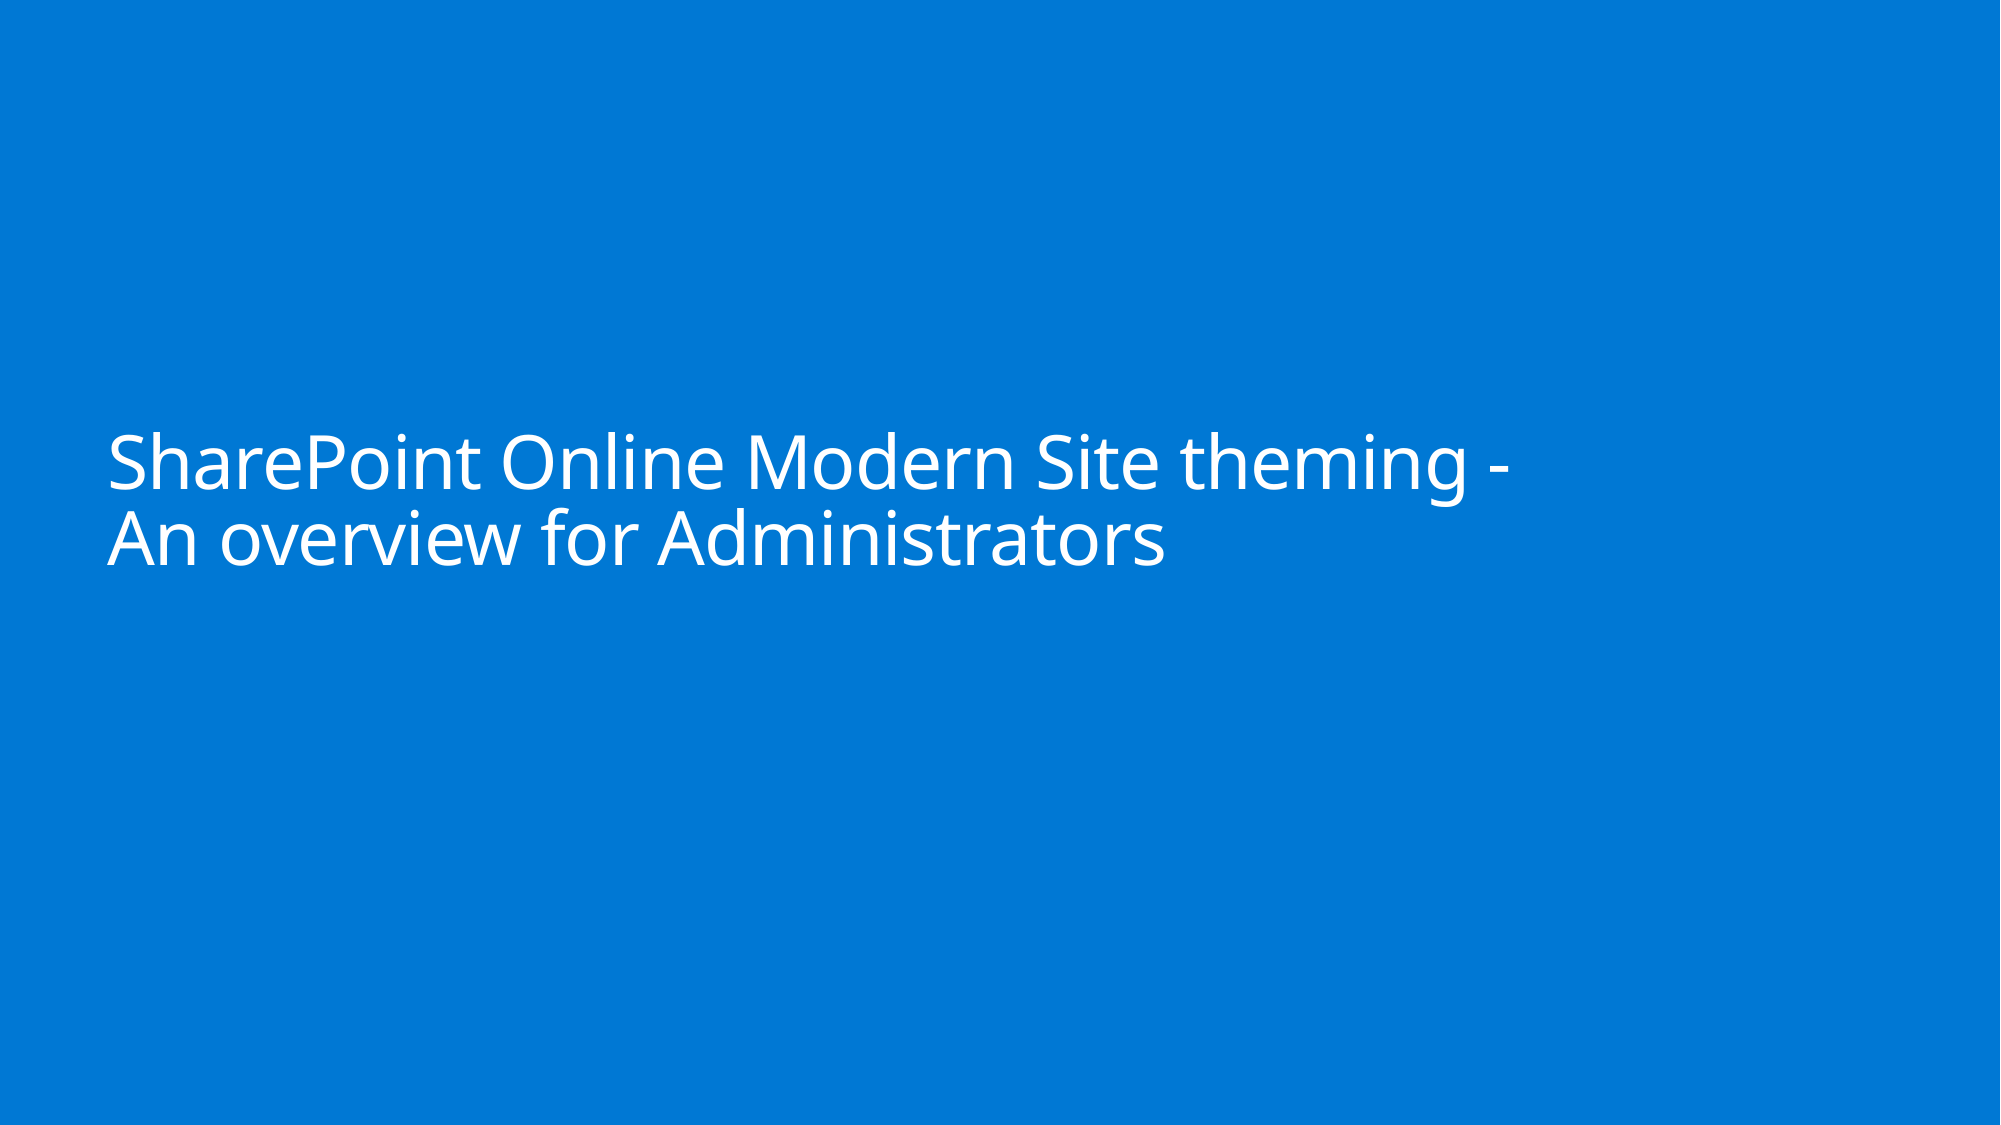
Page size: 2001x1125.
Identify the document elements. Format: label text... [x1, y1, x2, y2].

title SharePoint Online Modern Site theming - An overview for Administrators [107, 488, 1587, 588]
